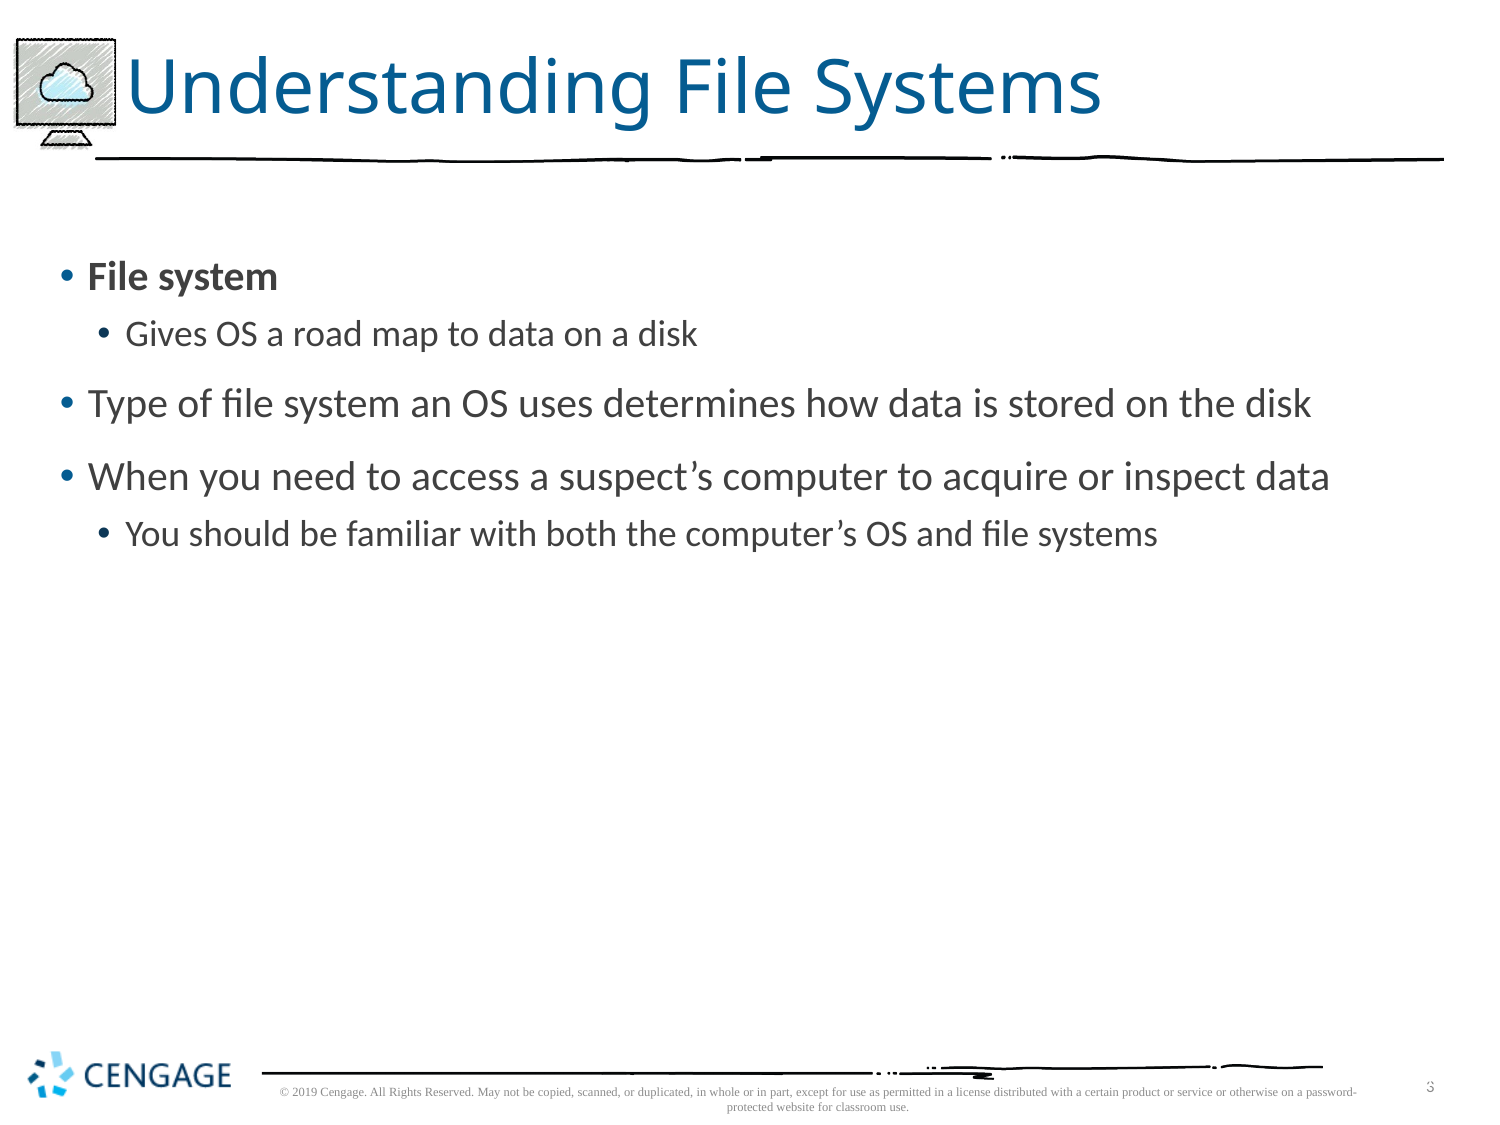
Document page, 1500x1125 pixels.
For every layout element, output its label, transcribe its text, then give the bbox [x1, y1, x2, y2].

slide_number 3 [1412, 1037, 1500, 1100]
picture [261, 1064, 1323, 1079]
picture [95, 155, 1444, 163]
picture [12, 36, 117, 151]
picture [7, 1037, 244, 1111]
list File system Gives OS a road map to data on a disk Type of file system an OS uses determines how data is stored on the disk When you need to access a suspect’s computer to acquire or inspect data You should be familiar with both the computer’s OS and file systems [59, 252, 1441, 490]
footer © 2019 Cengage. All Rights Reserved. May not be copied, scanned, or duplicated, in whole or in part, except for use as permitted in a license distributed with a certain product or service or otherwise on a password-protected website for classroom use. [261, 1079, 1375, 1120]
title Understanding File Systems [125, 66, 1442, 116]
